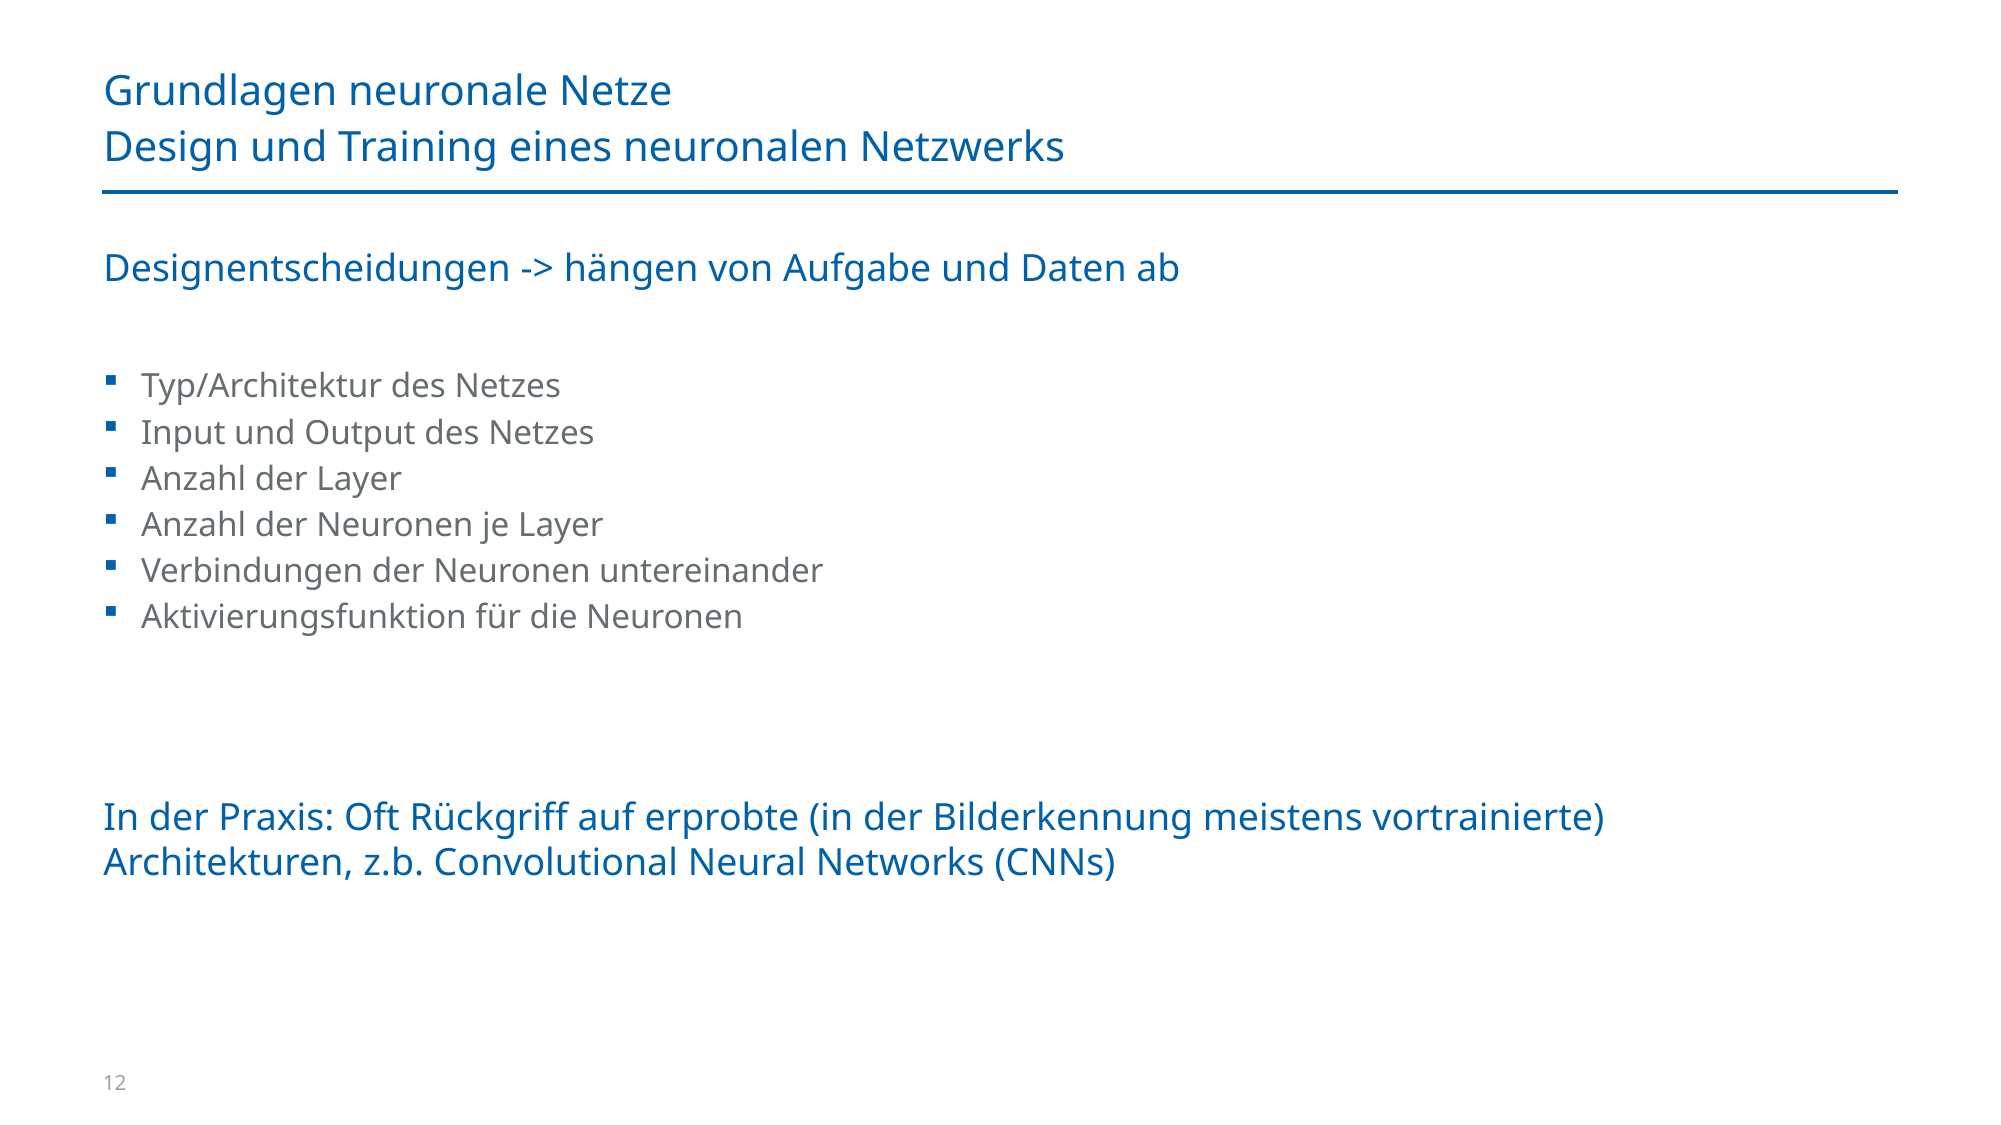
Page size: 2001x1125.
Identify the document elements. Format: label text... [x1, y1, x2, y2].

list Design und Training eines neuronalen Netzwerks [103, 116, 1898, 173]
list Designentscheidungen -> hängen von Aufgabe und Daten ab Typ/Architektur des Netzes Input und Output des Netzes Anzahl der Layer Anzahl der Neuronen je Layer Verbindungen der Neuronen untereinander Aktivierungsfunktion für die Neuronen In der Praxis: Oft Rückgriff auf erprobte (in der Bilderkennung meistens vortrainierte) Architekturen, z.b. Convolutional Neural Networks (CNNs) [103, 243, 1782, 905]
slide_number 12 [102, 1065, 182, 1089]
title Grundlagen neuronale Netze [103, 60, 1898, 116]
